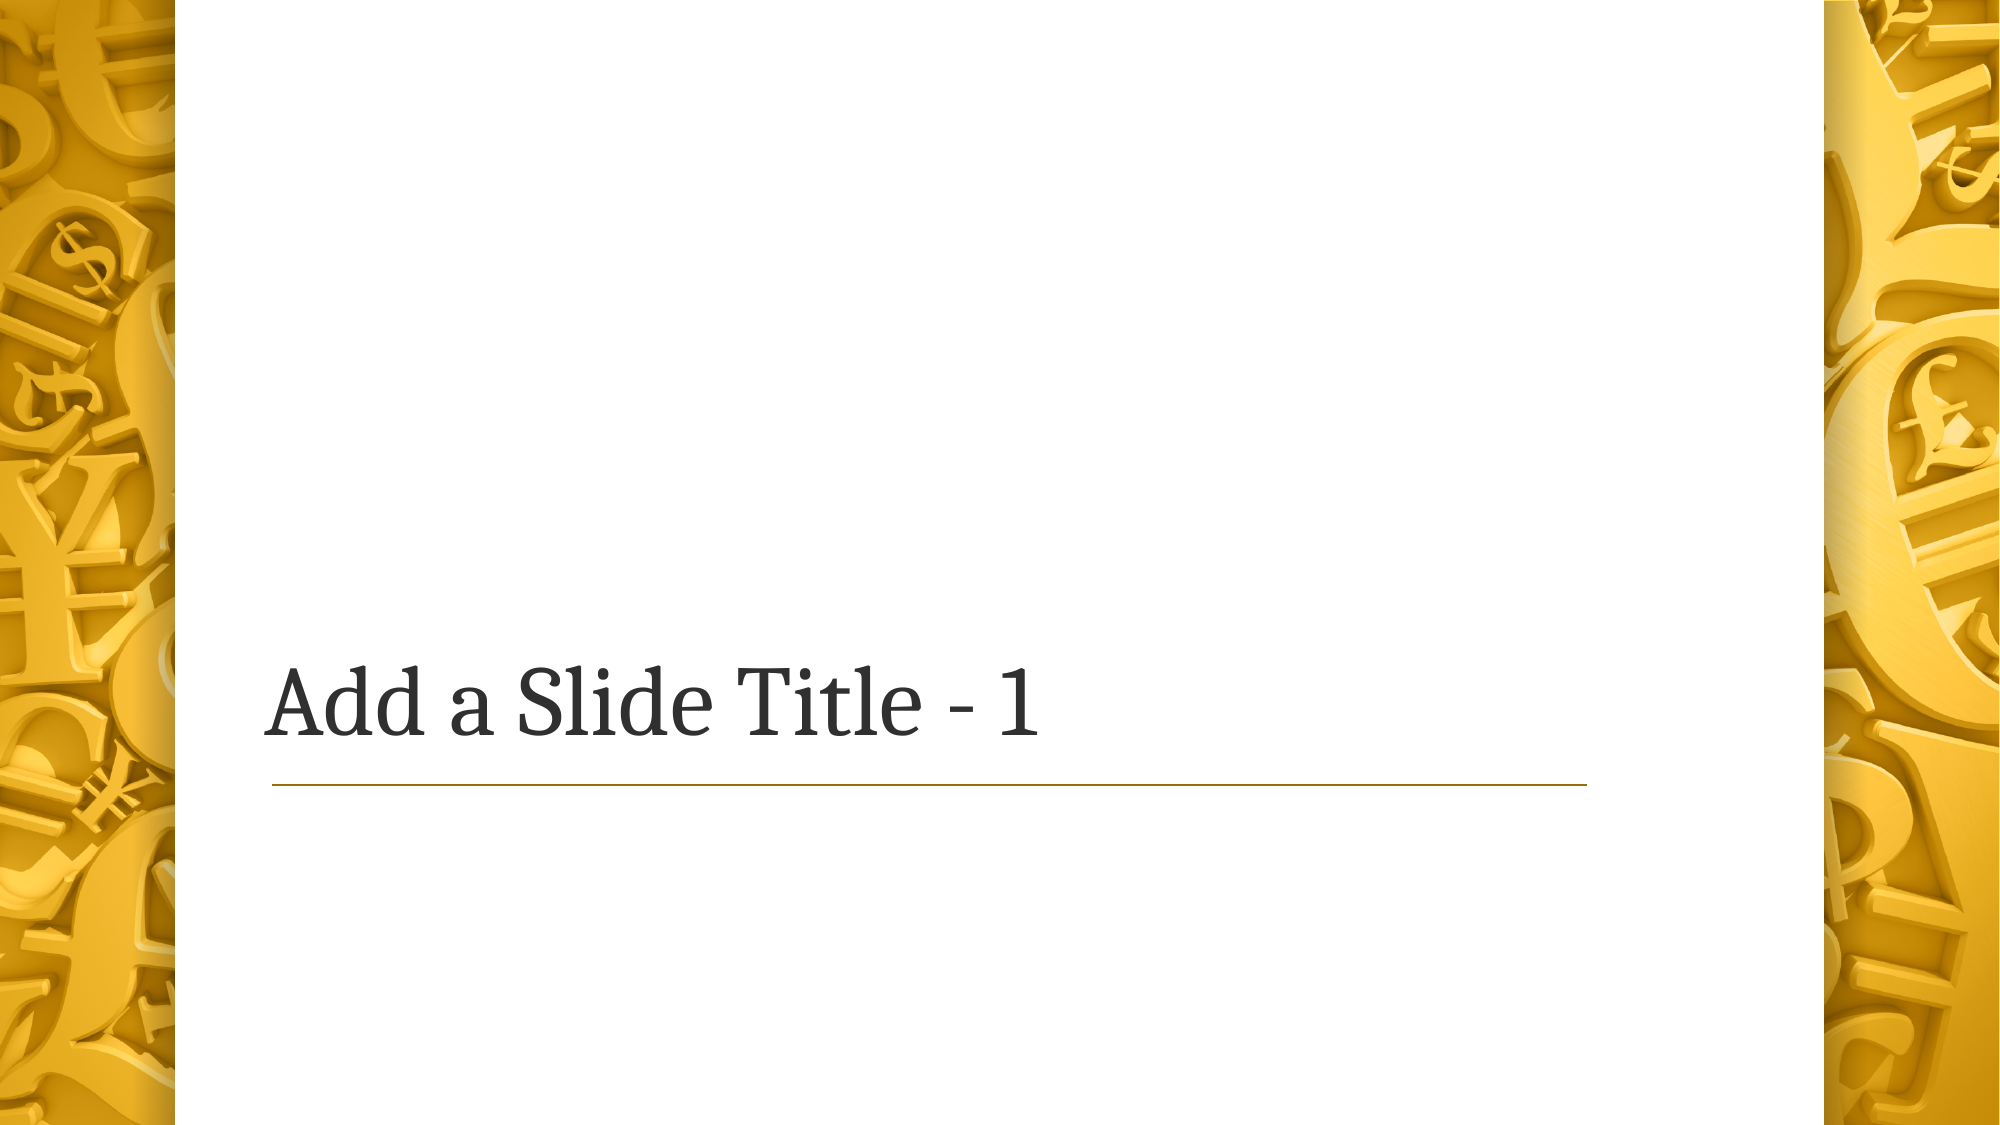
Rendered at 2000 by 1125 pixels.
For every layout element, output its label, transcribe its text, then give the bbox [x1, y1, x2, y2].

title Add a Slide Title - 1 [249, 366, 1600, 763]
picture [0, 0, 175, 1125]
picture [1824, 0, 2000, 1125]
